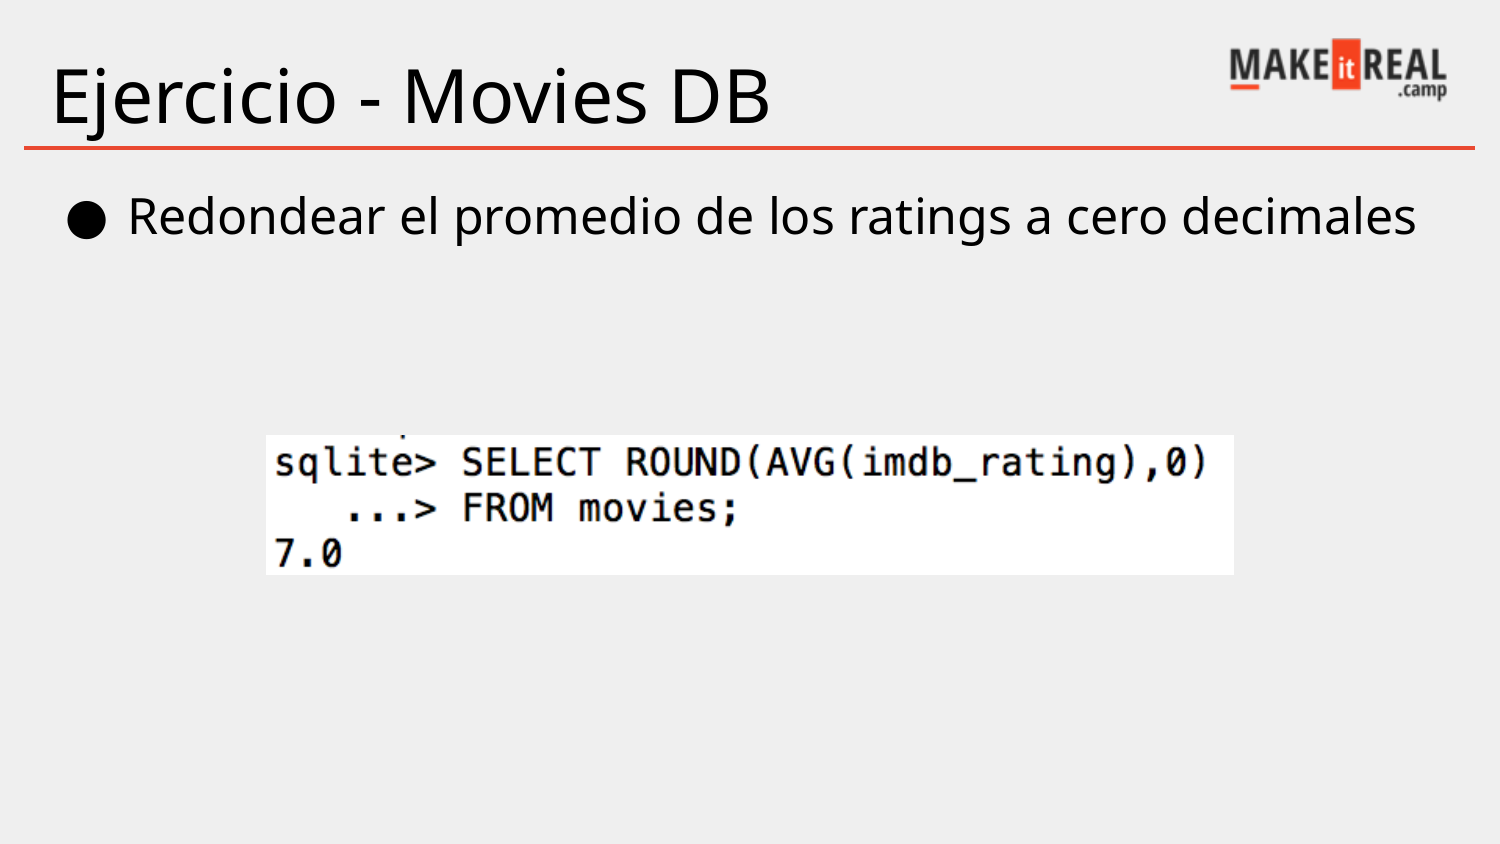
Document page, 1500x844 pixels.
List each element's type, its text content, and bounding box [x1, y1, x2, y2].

picture [266, 434, 1234, 575]
picture [1202, 15, 1476, 126]
text_box Ejercicio - Movies DB [35, 33, 1205, 137]
text_box Redondear el promedio de los ratings a cero decimales [37, 169, 1459, 805]
picture [24, 146, 1476, 151]
